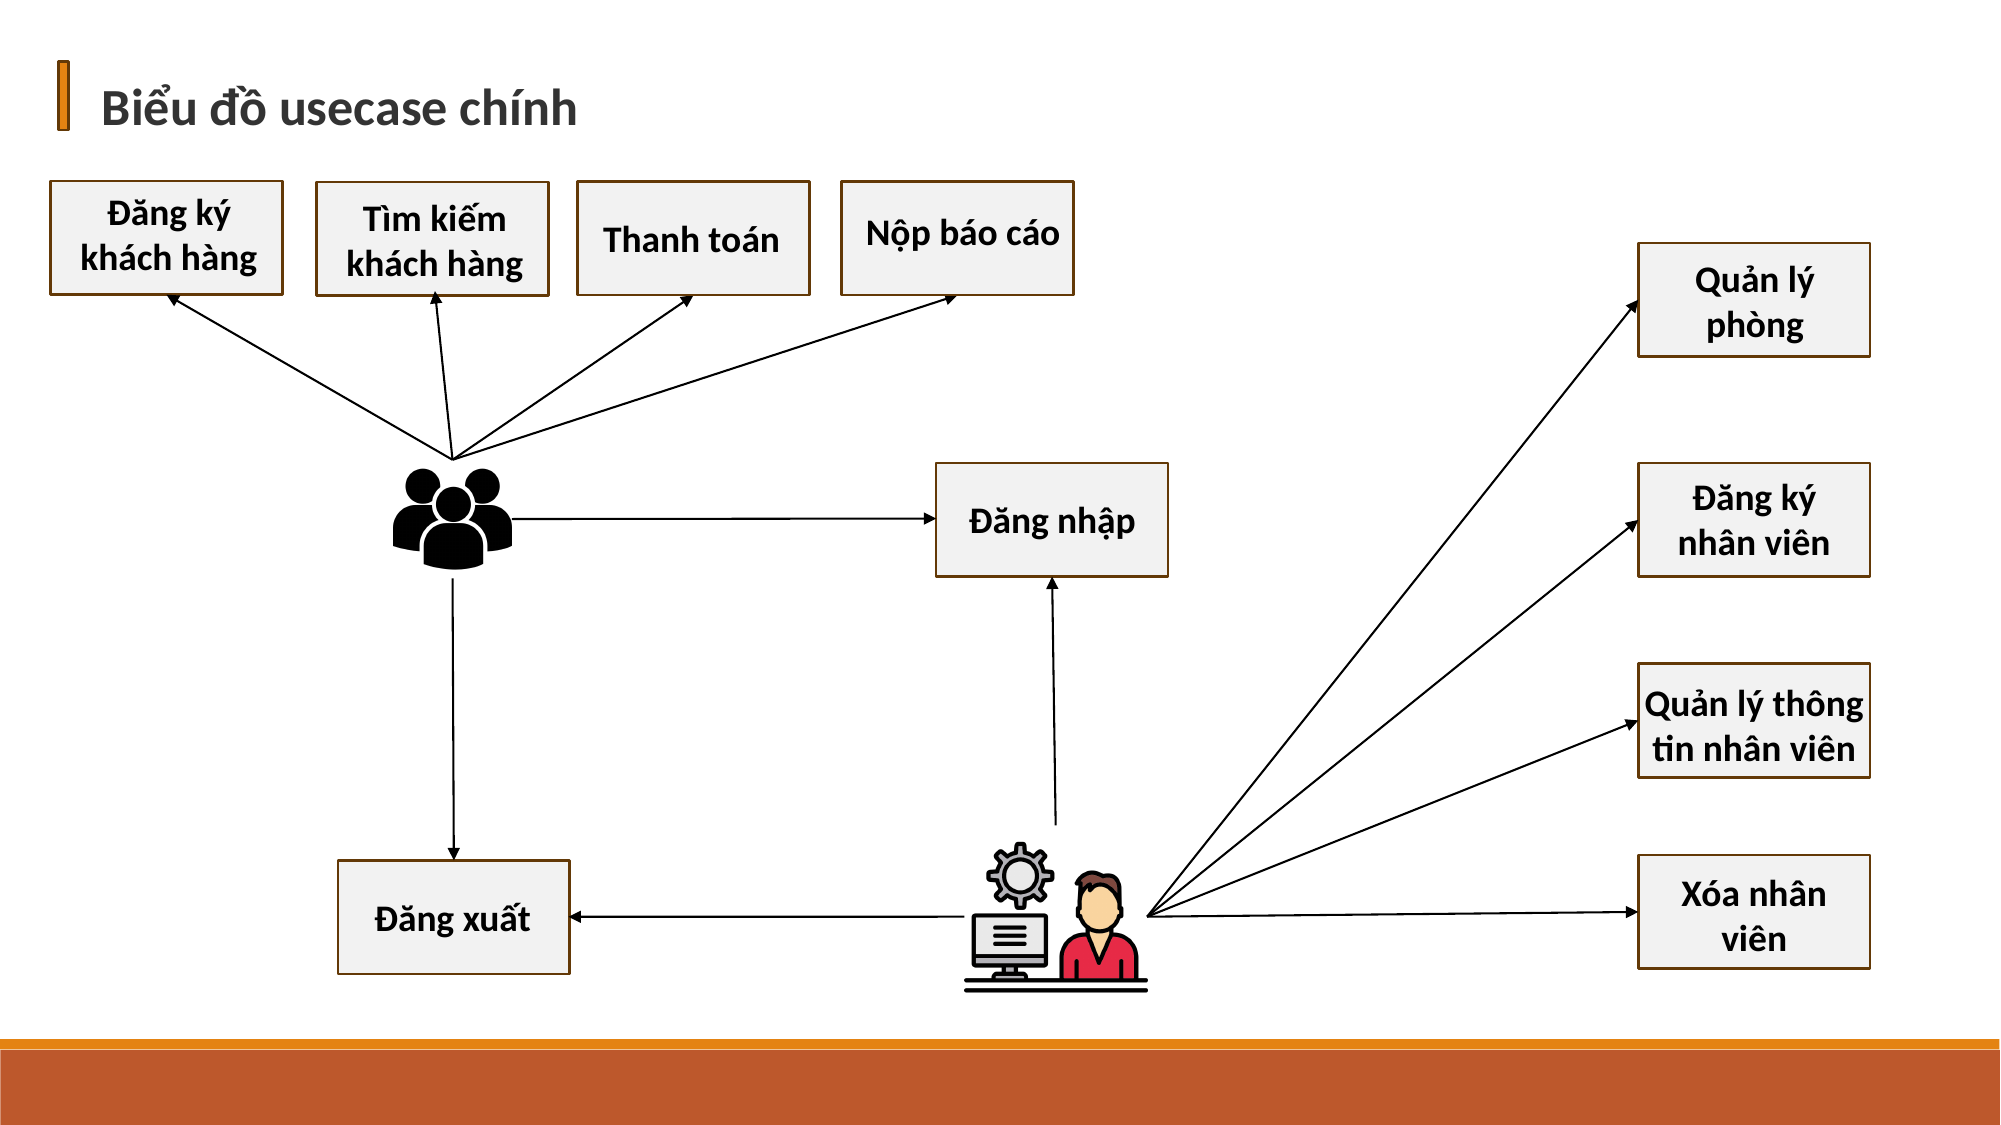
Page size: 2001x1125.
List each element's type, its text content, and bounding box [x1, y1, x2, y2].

text_box Đăng ký nhân viên [1647, 466, 1871, 571]
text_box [1146, 299, 1639, 918]
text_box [166, 294, 432, 461]
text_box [451, 577, 455, 861]
text_box [337, 859, 571, 915]
text_box [49, 180, 284, 296]
text_box Xóa nhân viên [1656, 861, 1852, 967]
text_box [1637, 242, 1871, 296]
text_box [1647, 662, 1871, 671]
text_box [1637, 854, 1871, 970]
text_box [840, 180, 1075, 296]
text_box Quản lý thông tin nhân viên [1647, 671, 1882, 776]
text_box Thanh toán [575, 207, 808, 268]
text_box Biểu đồ usecase chính [87, 34, 615, 144]
text_box [1647, 462, 1871, 466]
text_box [57, 60, 70, 131]
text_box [461, 294, 958, 461]
text_box [1647, 353, 1871, 358]
text_box Đăng xuất [336, 886, 569, 947]
picture [963, 824, 1148, 1009]
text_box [434, 291, 453, 461]
text_box [935, 462, 1143, 515]
text_box [1647, 571, 1871, 578]
text_box [315, 181, 550, 291]
text_box Tìm kiếm khách hàng [329, 186, 541, 291]
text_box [1051, 576, 1057, 826]
text_box Nộp báo cáo [847, 200, 1080, 261]
picture [392, 461, 513, 579]
text_box [576, 180, 811, 291]
text_box [337, 924, 571, 975]
text_box Đăng nhập [936, 488, 1143, 549]
text_box Đăng ký khách hàng [63, 180, 275, 286]
text_box [935, 527, 1142, 578]
text_box Quản lý phòng [1639, 247, 1871, 353]
